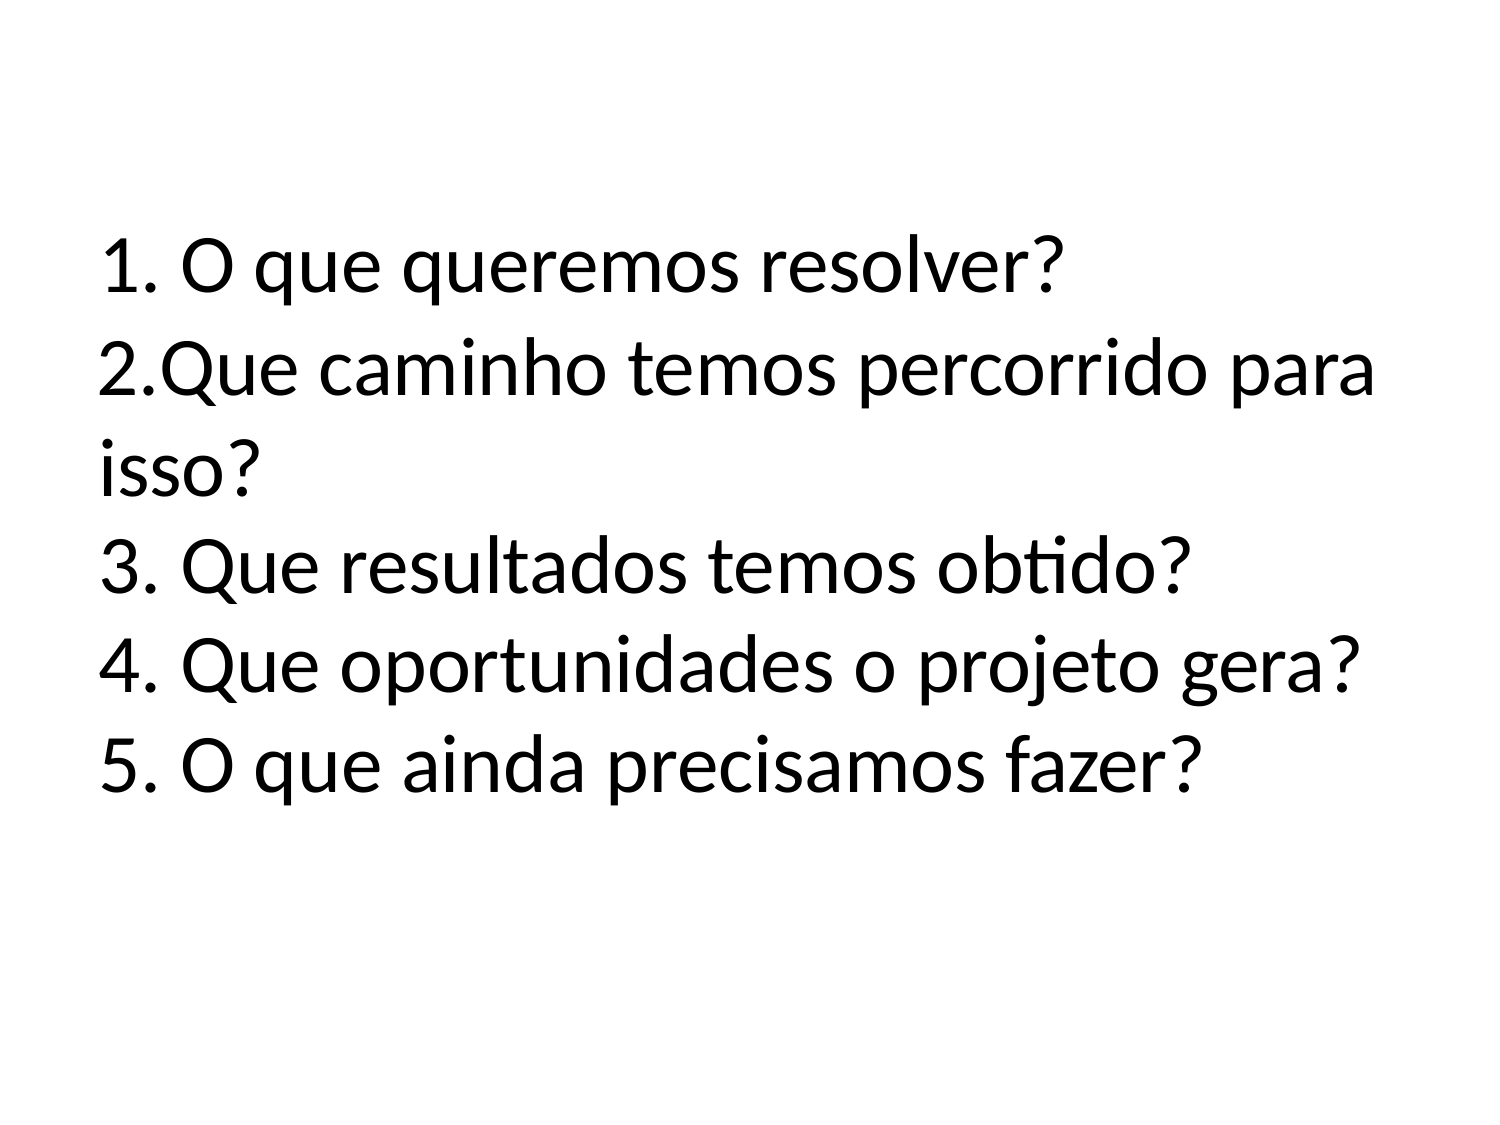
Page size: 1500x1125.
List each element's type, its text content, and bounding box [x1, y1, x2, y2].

text_box O que queremos resolver? Que caminho temos percorrido para isso? Que resultados temos obtido? Que oportunidades o projeto gera? O que ainda precisamos fazer? [96, 207, 1410, 810]
